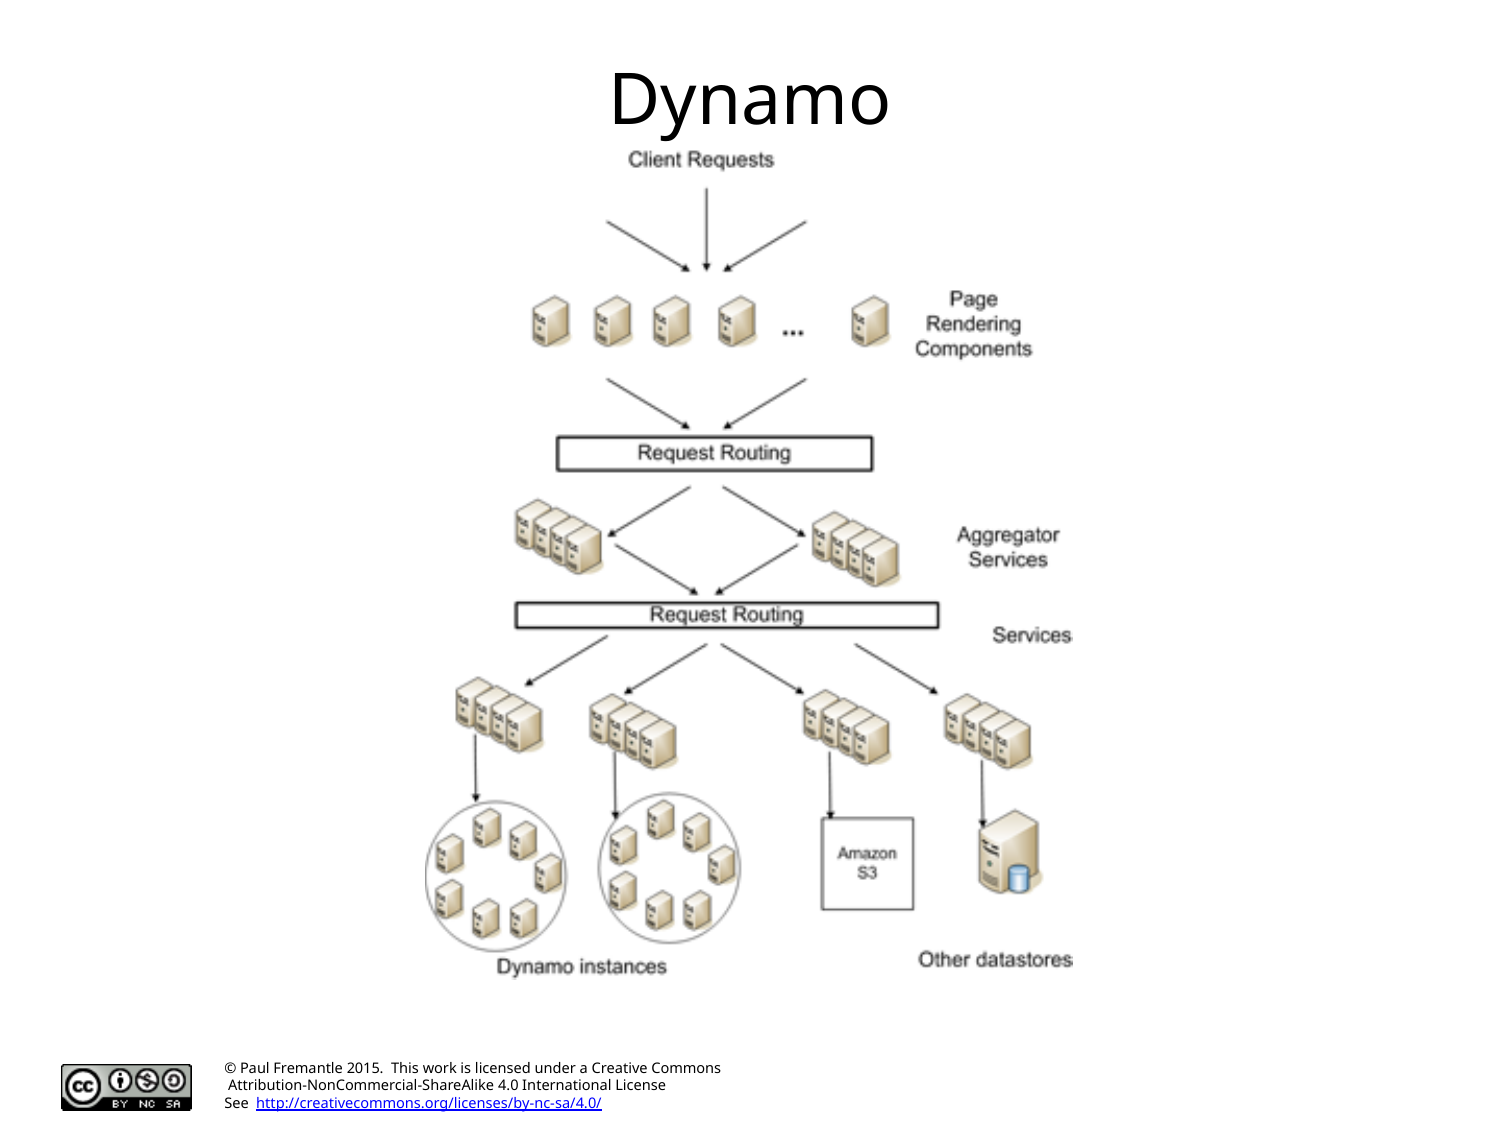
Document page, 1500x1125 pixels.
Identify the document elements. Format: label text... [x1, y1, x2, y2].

picture [424, 145, 1074, 980]
title Dynamo [75, 45, 1425, 233]
picture [61, 1064, 192, 1111]
